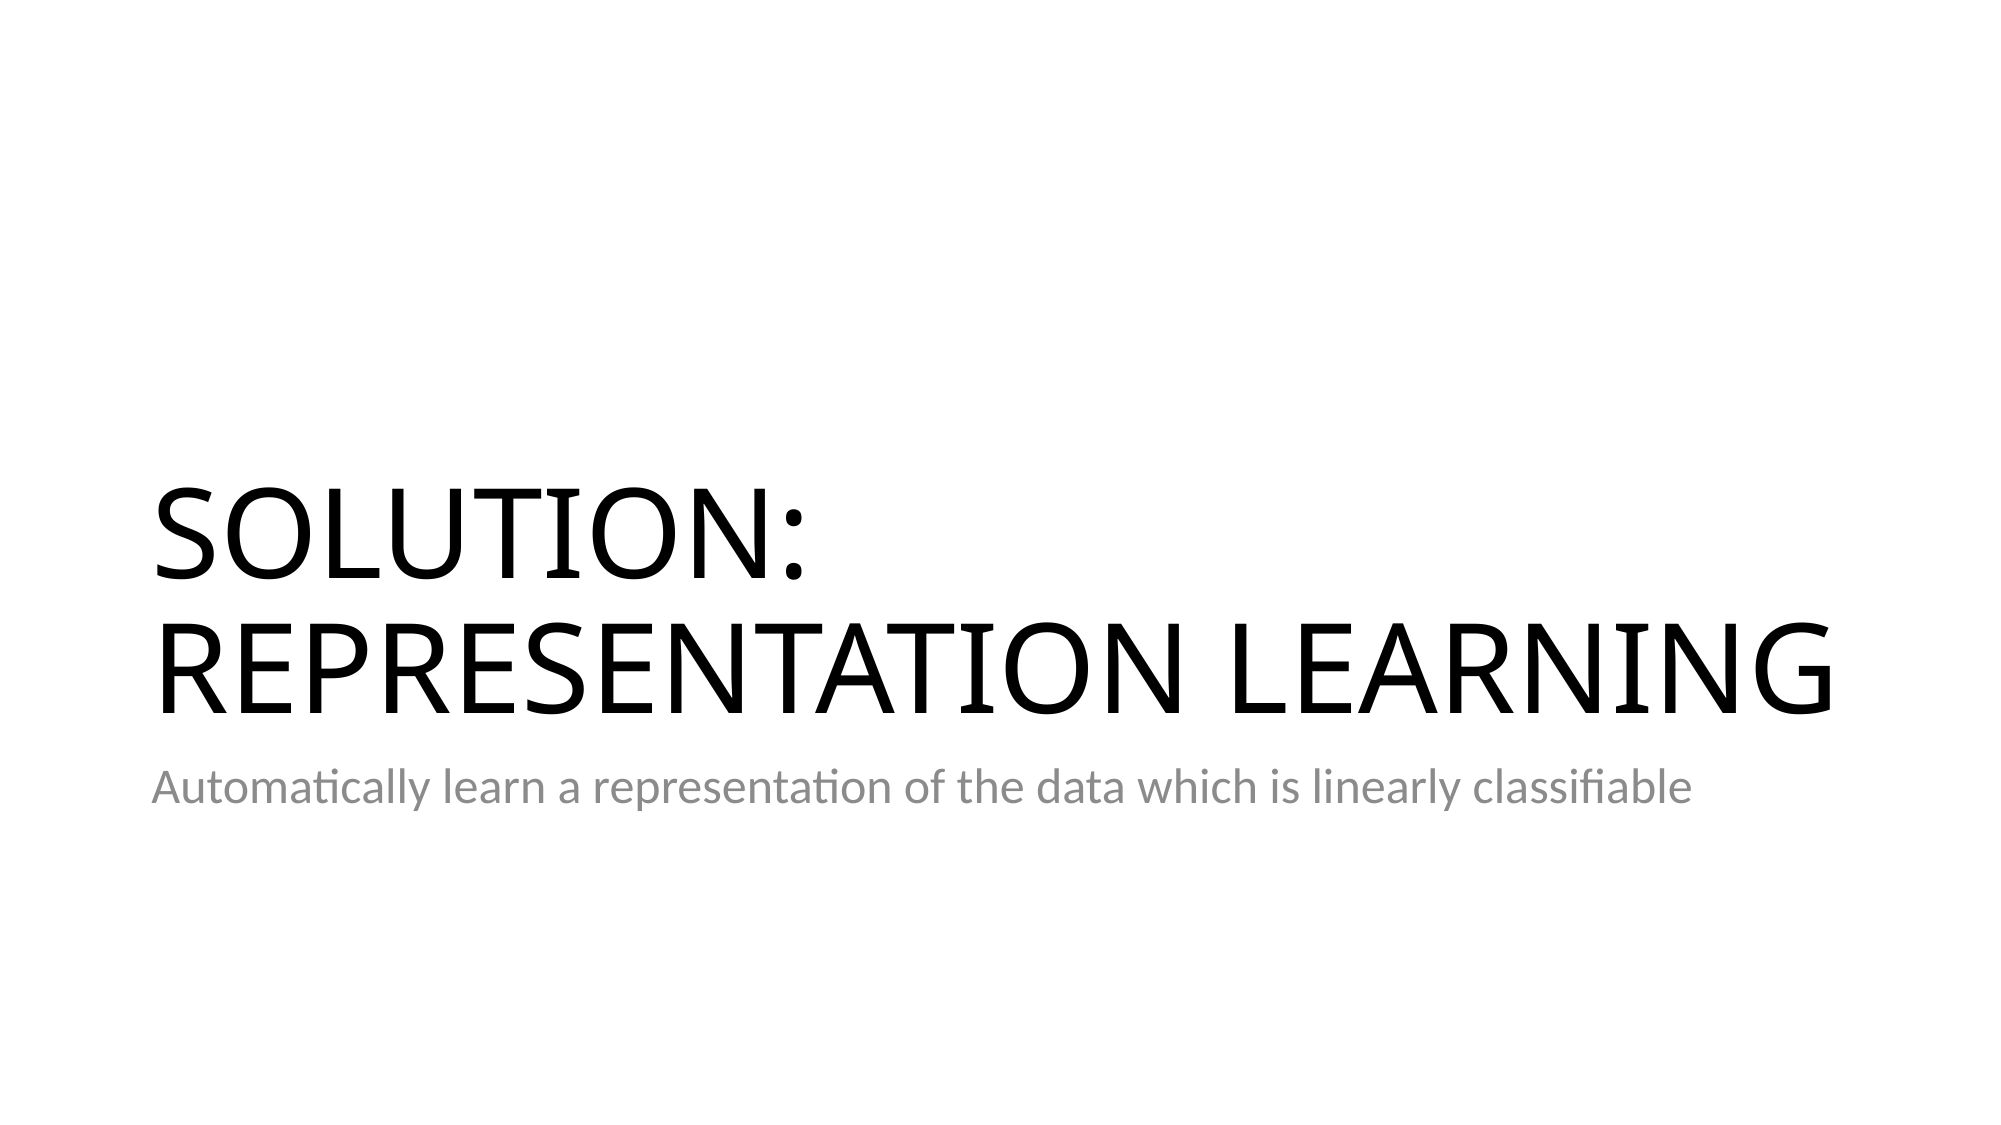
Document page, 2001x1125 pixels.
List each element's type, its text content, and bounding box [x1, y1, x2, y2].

list Automatically learn a representation of the data which is linearly classifiable [136, 752, 1862, 999]
title SOLUTION: REPRESENTATION LEARNING [136, 280, 1862, 749]
